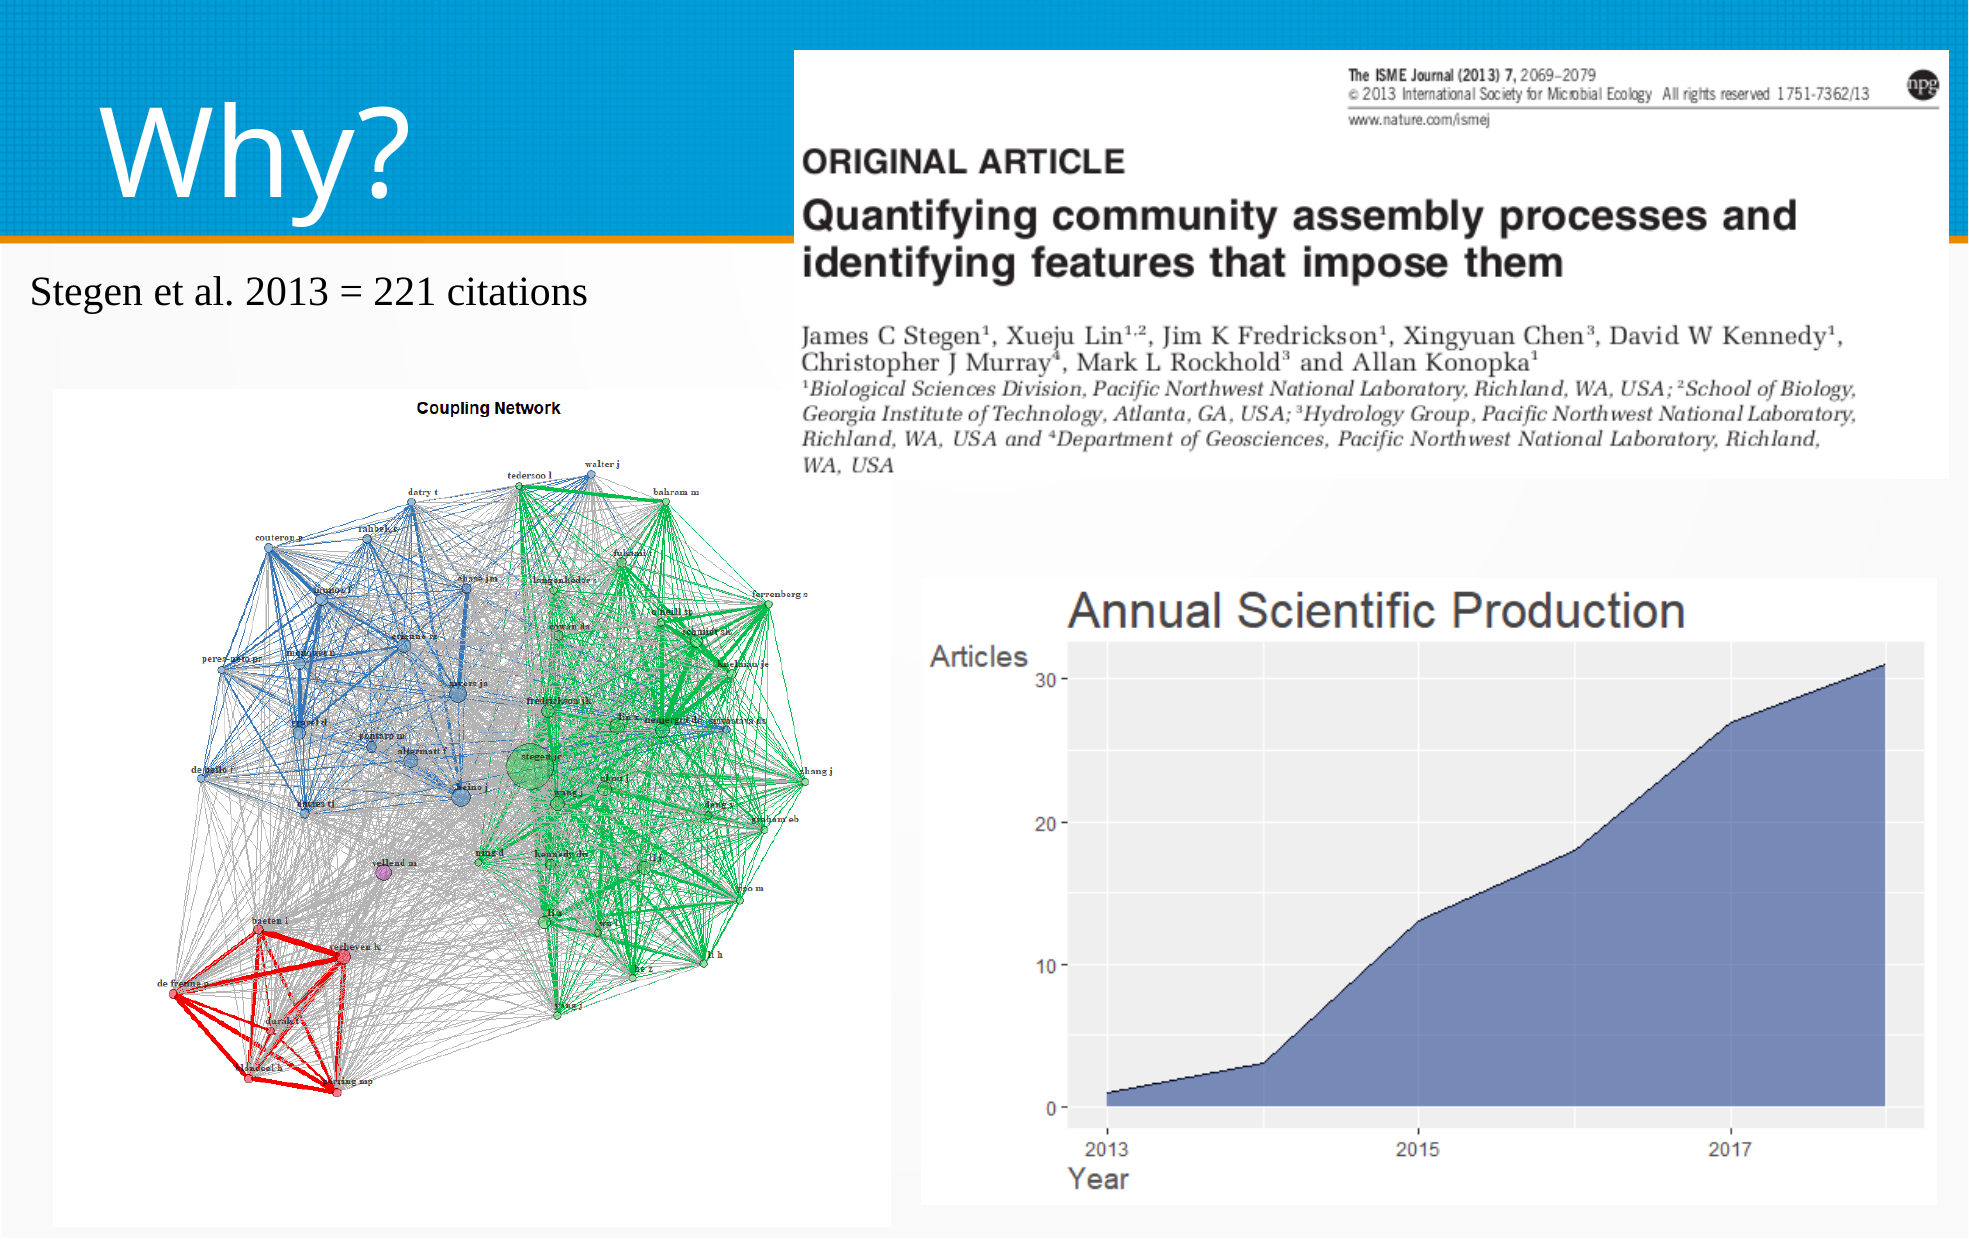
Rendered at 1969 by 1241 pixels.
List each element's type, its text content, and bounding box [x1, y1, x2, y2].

title Why? [98, 19, 1870, 227]
text_box Stegen et al. 2013 = 221 citations [23, 238, 733, 343]
picture [0, 51, 1969, 1241]
